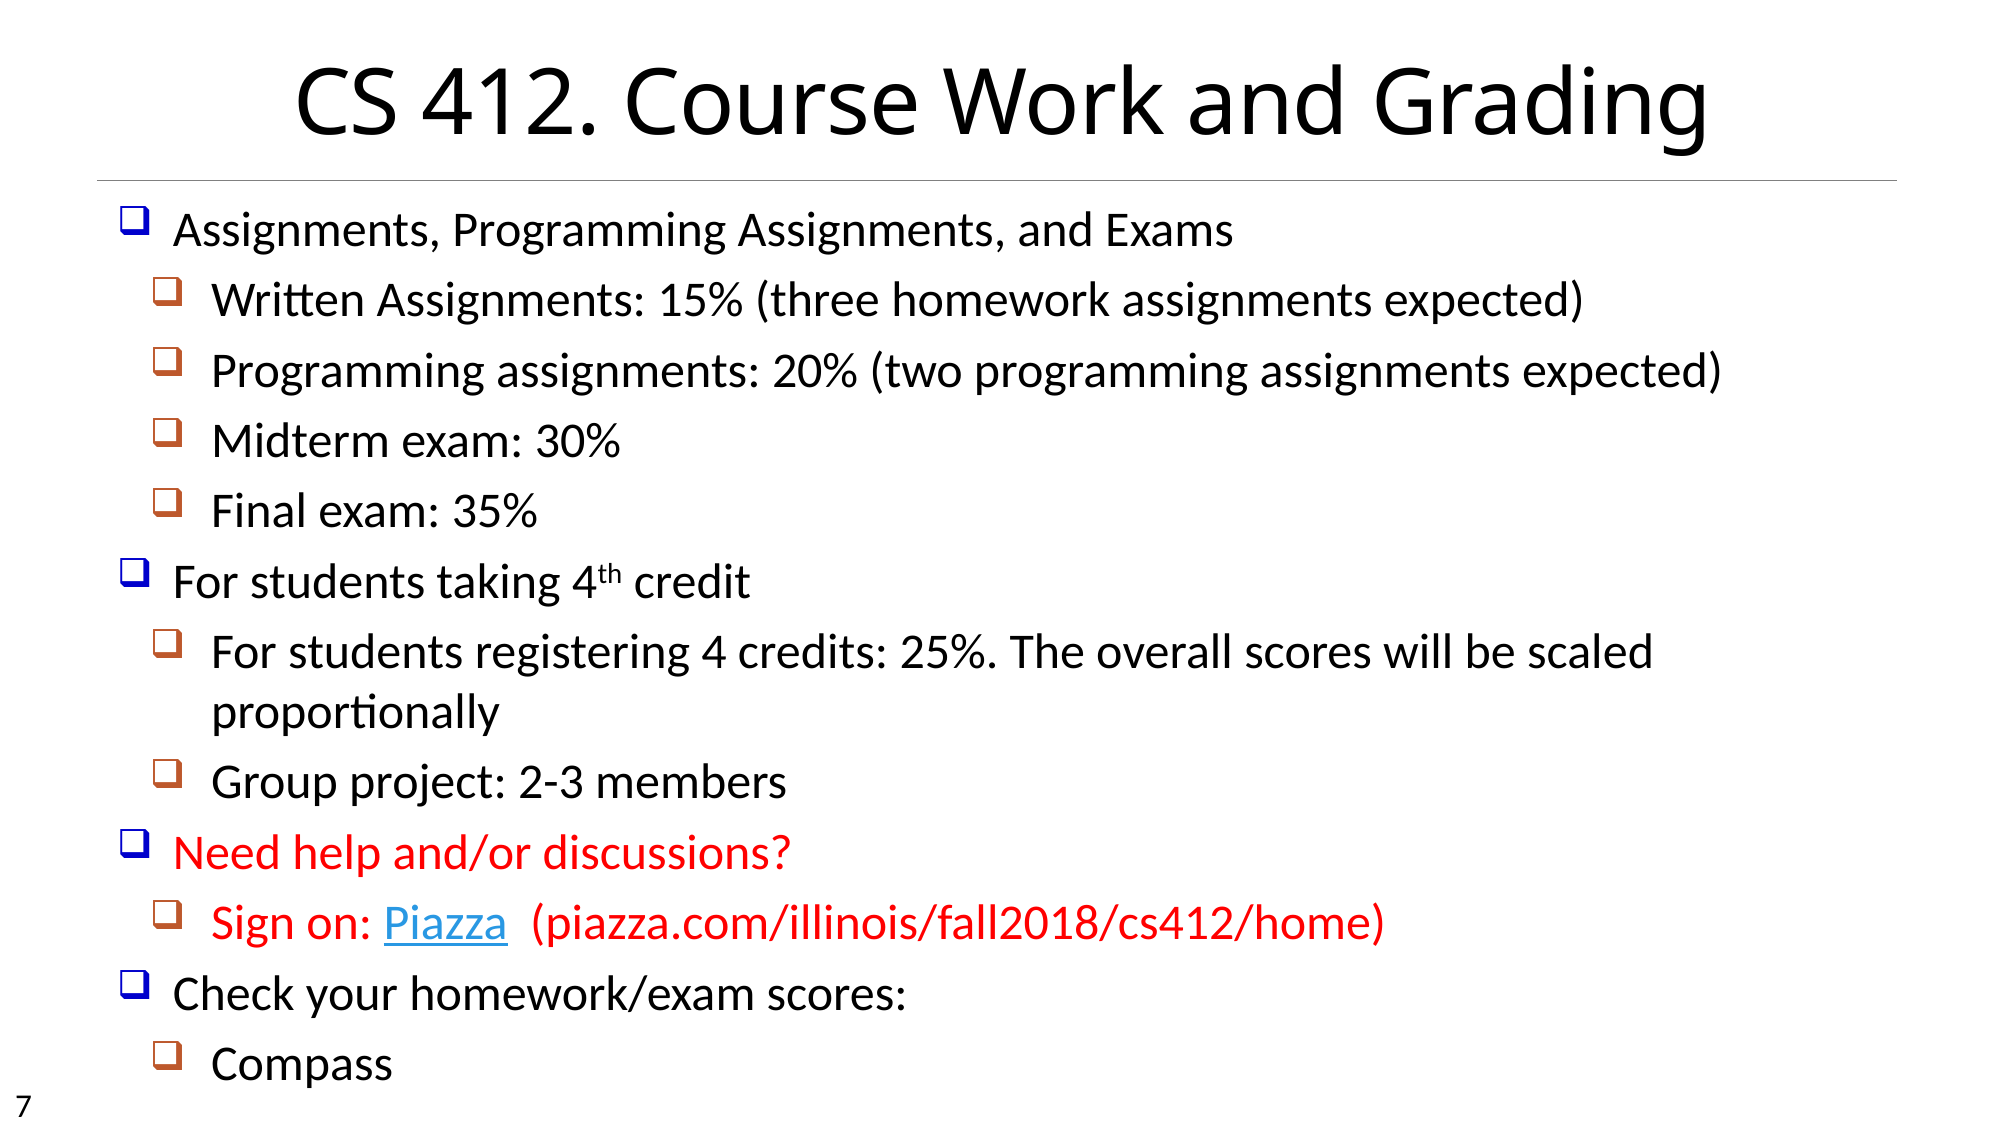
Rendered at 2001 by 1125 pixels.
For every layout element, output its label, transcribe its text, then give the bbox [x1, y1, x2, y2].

title CS 412. Course Work and Grading [107, 50, 1899, 163]
list Assignments, Programming Assignments, and Exams Written Assignments: 15% (three homework assignments expected) Programming assignments: 20% (two programming assignments expected) Midterm exam: 30% Final exam: 35% For students taking 4th credit For students registering 4 credits: 25%. The overall scores will be scaled proportionally Group project: 2-3 members Need help and/or discussions? Sign on: Piazza (piazza.com/illinois/fall2018/cs412/home) Check your homework/exam scores: Compass [101, 188, 1881, 1111]
